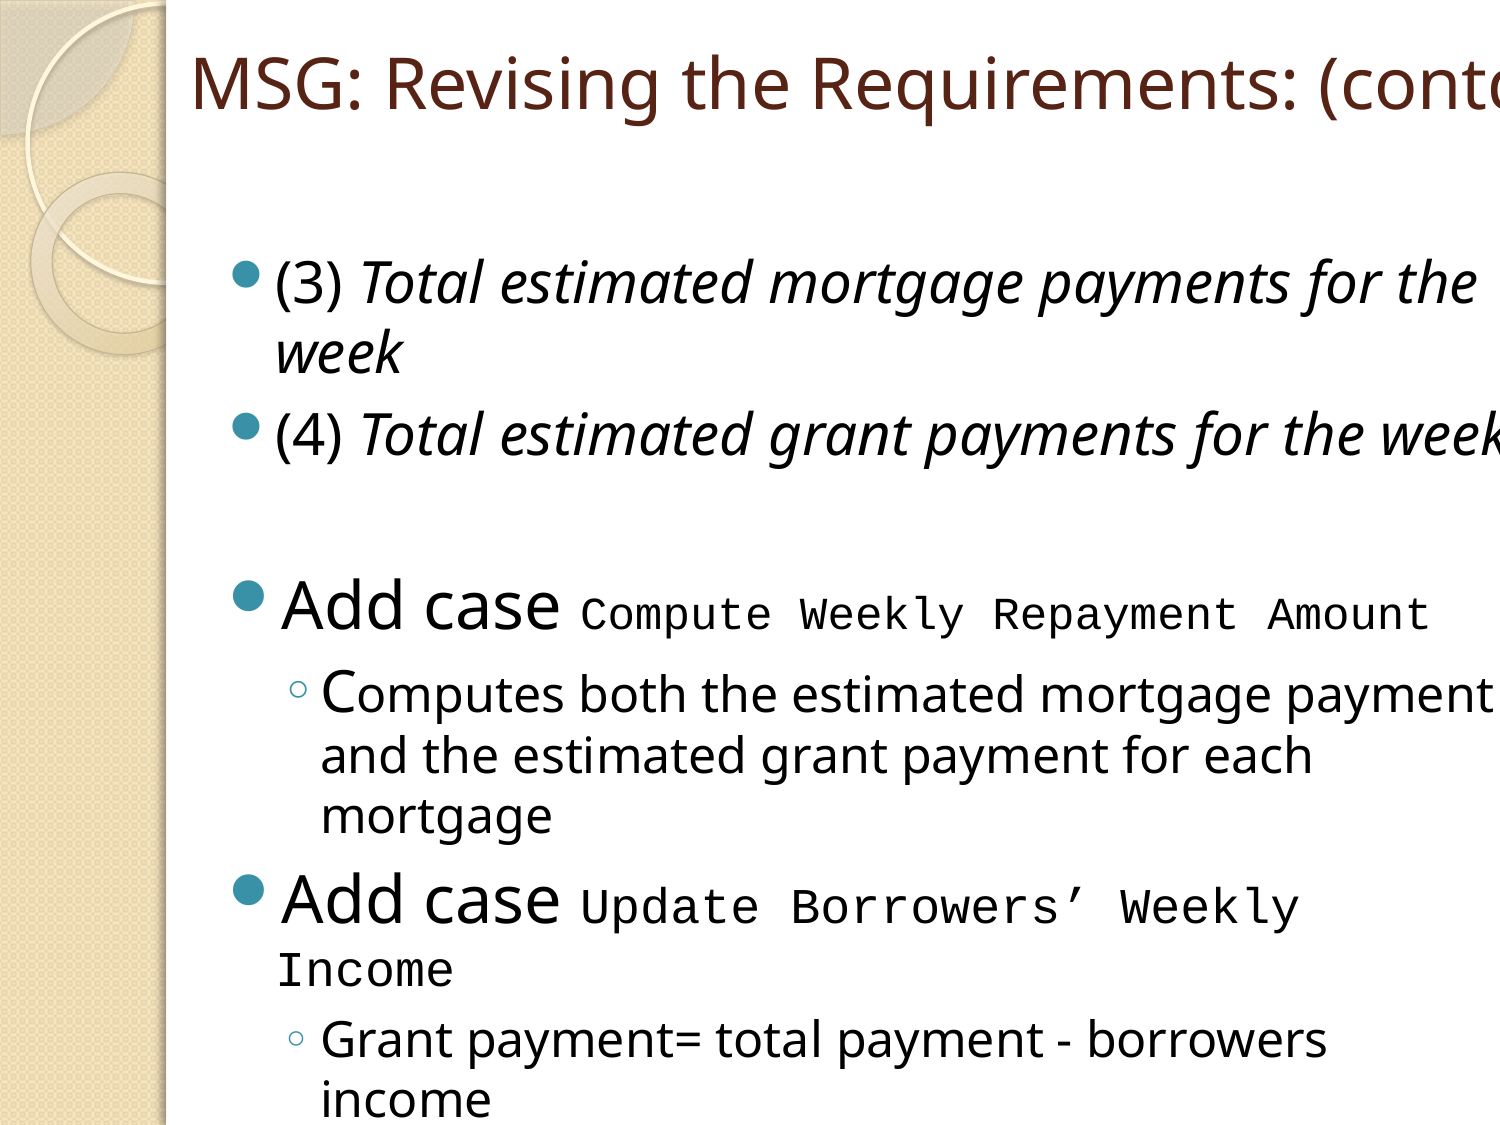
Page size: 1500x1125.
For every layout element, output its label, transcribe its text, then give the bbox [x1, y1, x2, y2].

title MSG: Revising the Requirements: (contd) [174, 0, 1500, 175]
list (3) Total estimated mortgage payments for the week (4) Total estimated grant payments for the week Add case Compute Weekly Repayment Amount Computes both the estimated mortgage payment and the estimated grant payment for each mortgage Add case Update Borrowers’ Weekly Income Grant payment= total payment - borrowers income Weekly income needs to be updated once in a while [200, 237, 1500, 1025]
